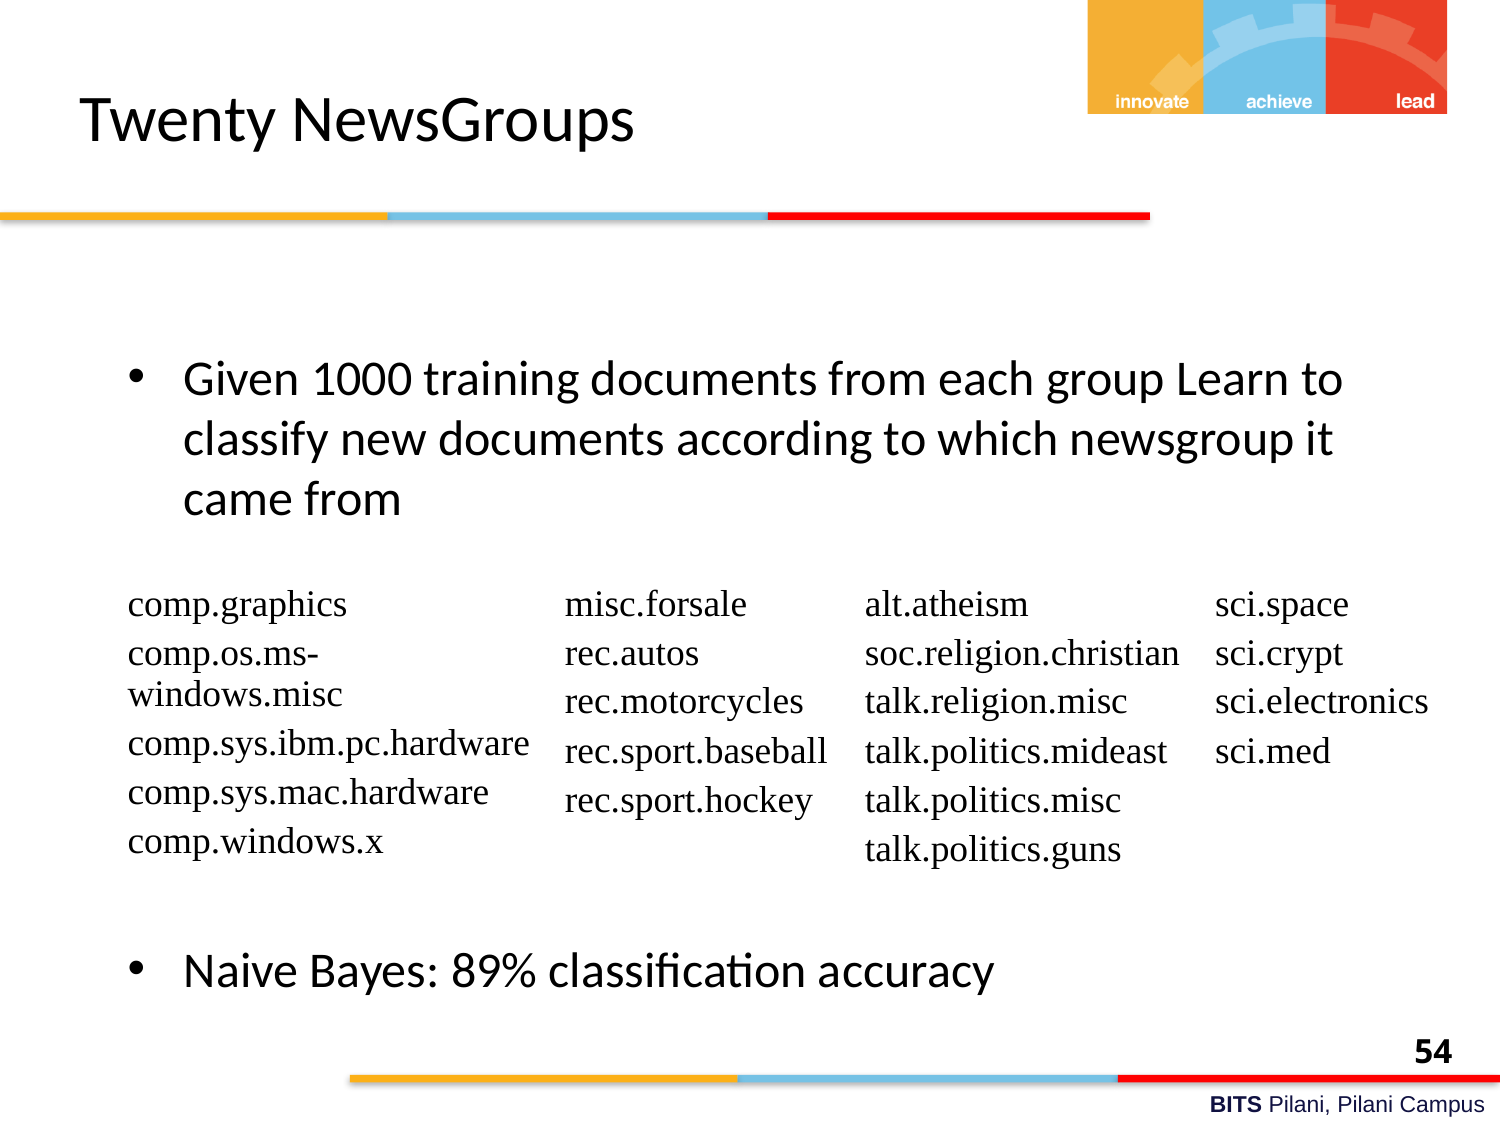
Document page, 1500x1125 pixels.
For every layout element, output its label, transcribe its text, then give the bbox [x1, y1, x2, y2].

list Given 1000 training documents from each group Learn to classify new documents according to which newsgroup it came from Naive Bayes: 89% classification accuracy [112, 337, 1400, 1050]
title Twenty NewsGroups [64, 45, 1069, 185]
table_header comp.graphics comp.os.ms-windows.misc comp.sys.ibm.pc.hardware comp.sys.mac.hardware comp.windows.x [113, 575, 550, 904]
picture [1087, 0, 1448, 114]
table_header sci.space sci.crypt sci.electronics sci.med [1200, 575, 1462, 904]
table_header alt.atheism soc.religion.christian talk.religion.misc talk.politics.mideast talk.politics.misc talk.politics.guns [850, 575, 1200, 904]
slide_number 54 [1399, 1023, 1500, 1072]
table_header misc.forsale rec.autos rec.motorcycles rec.sport.baseball rec.sport.hockey [550, 575, 850, 904]
